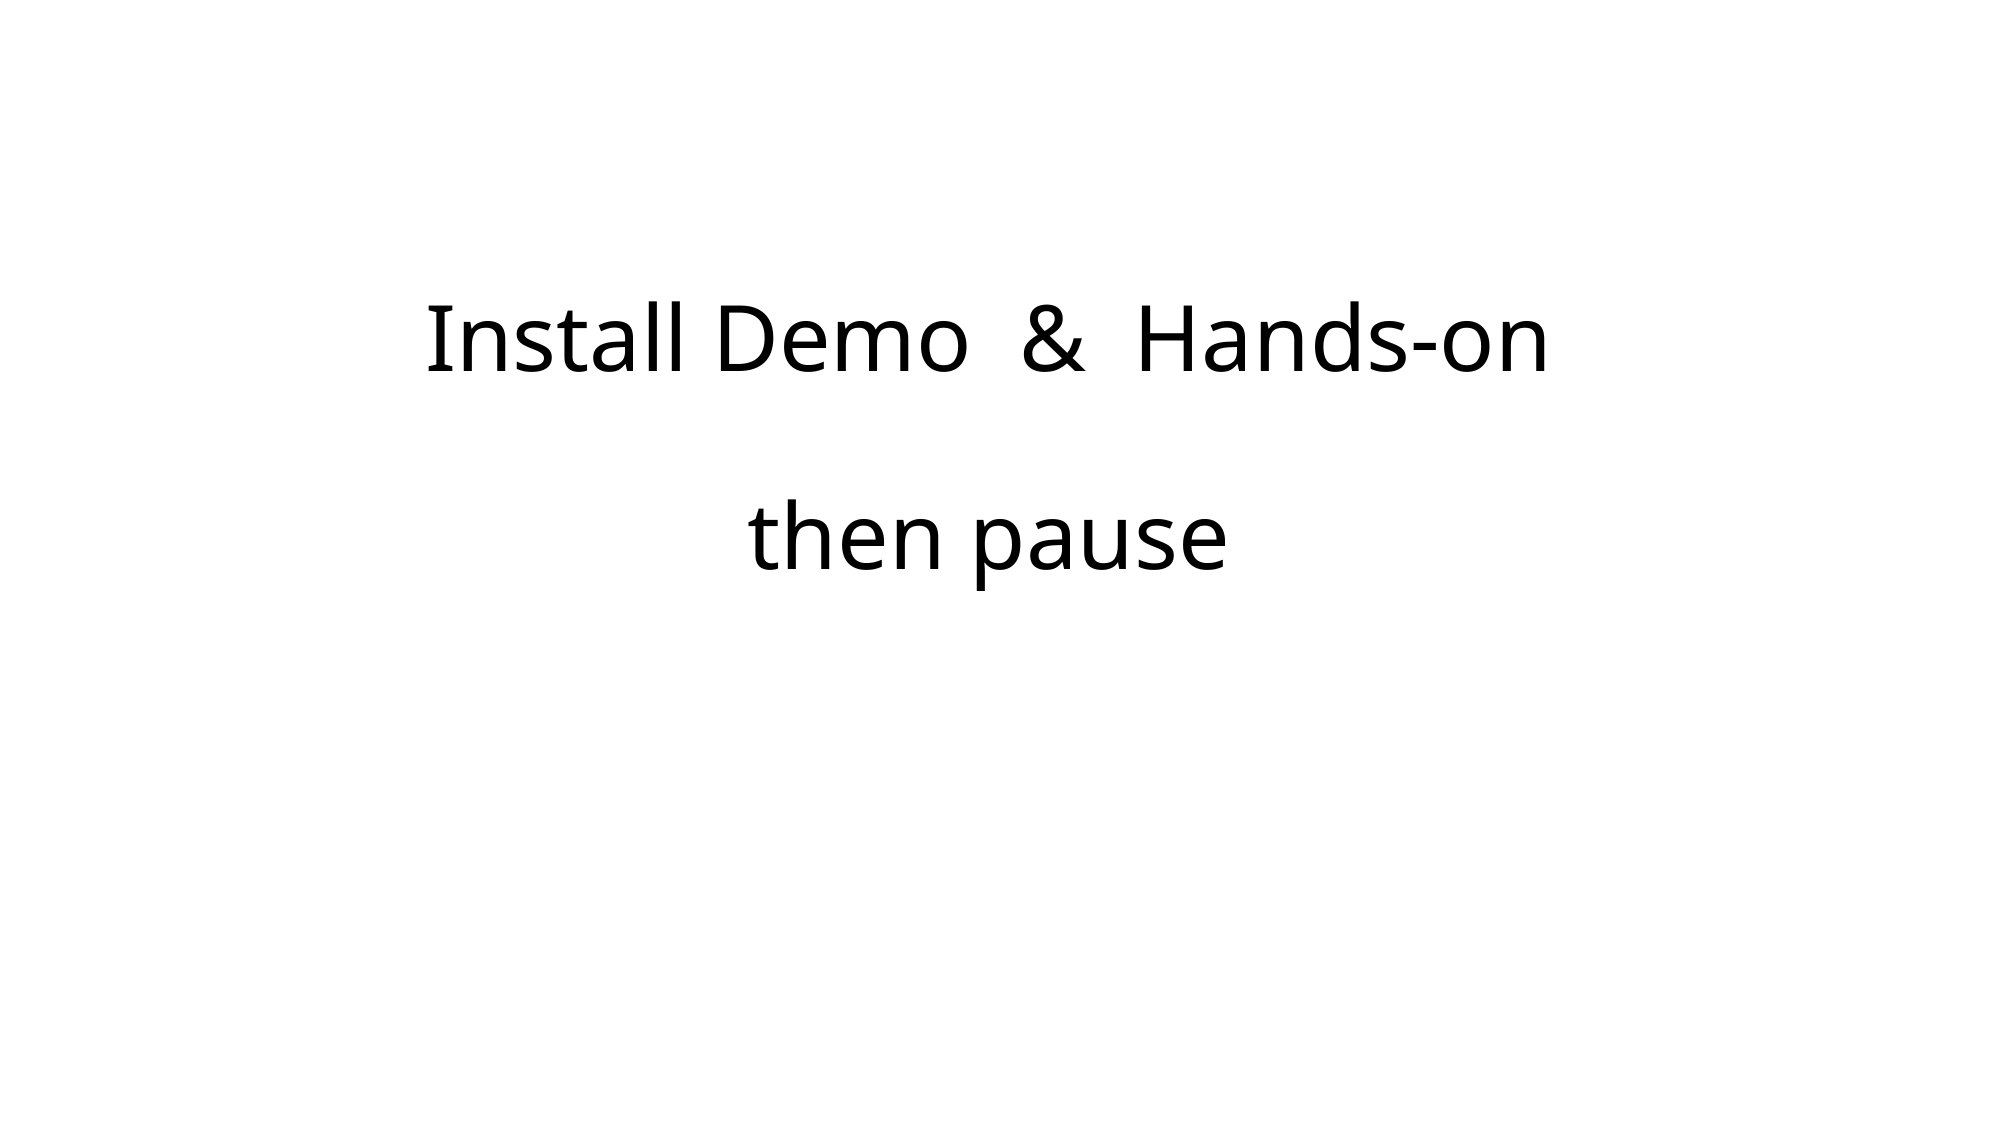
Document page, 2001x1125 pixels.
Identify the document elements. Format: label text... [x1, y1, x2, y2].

title Install Demo & Hands-on then pause [126, 282, 1852, 600]
